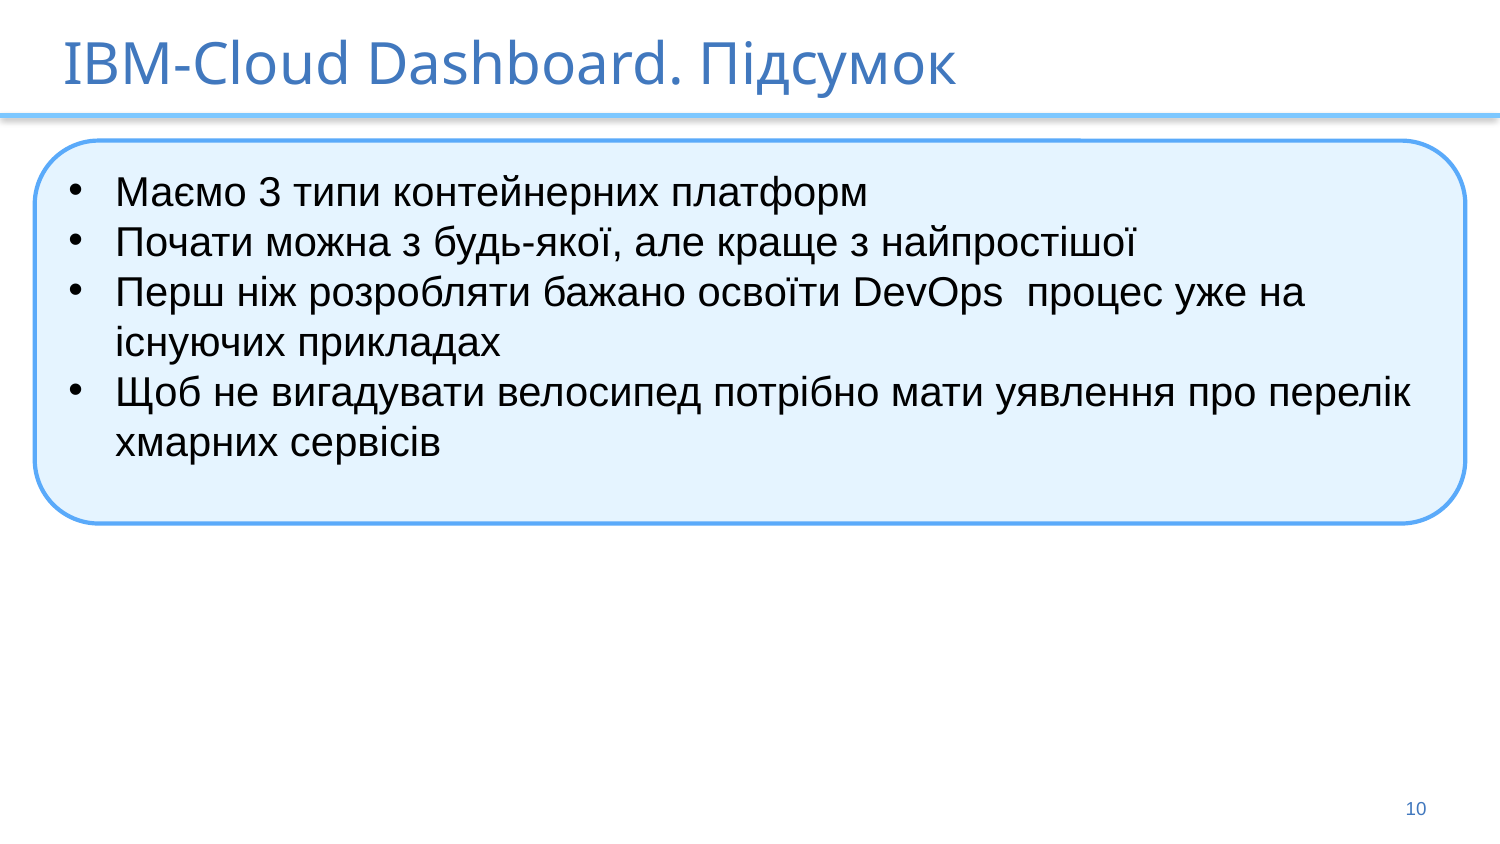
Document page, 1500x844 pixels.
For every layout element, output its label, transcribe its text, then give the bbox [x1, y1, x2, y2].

title IBM-Cloud Dashboard. Підсумок [48, 7, 1425, 116]
text_box Маємо 3 типи контейнерних платформ Почати можна з будь-якої, але краще з найпростішої Перш ніж розробляти бажано освоїти DevOps процес уже на існуючих прикладах Щоб не вигадувати велосипед потрібно мати уявлення про перелік хмарних сервісів [32, 138, 1468, 526]
